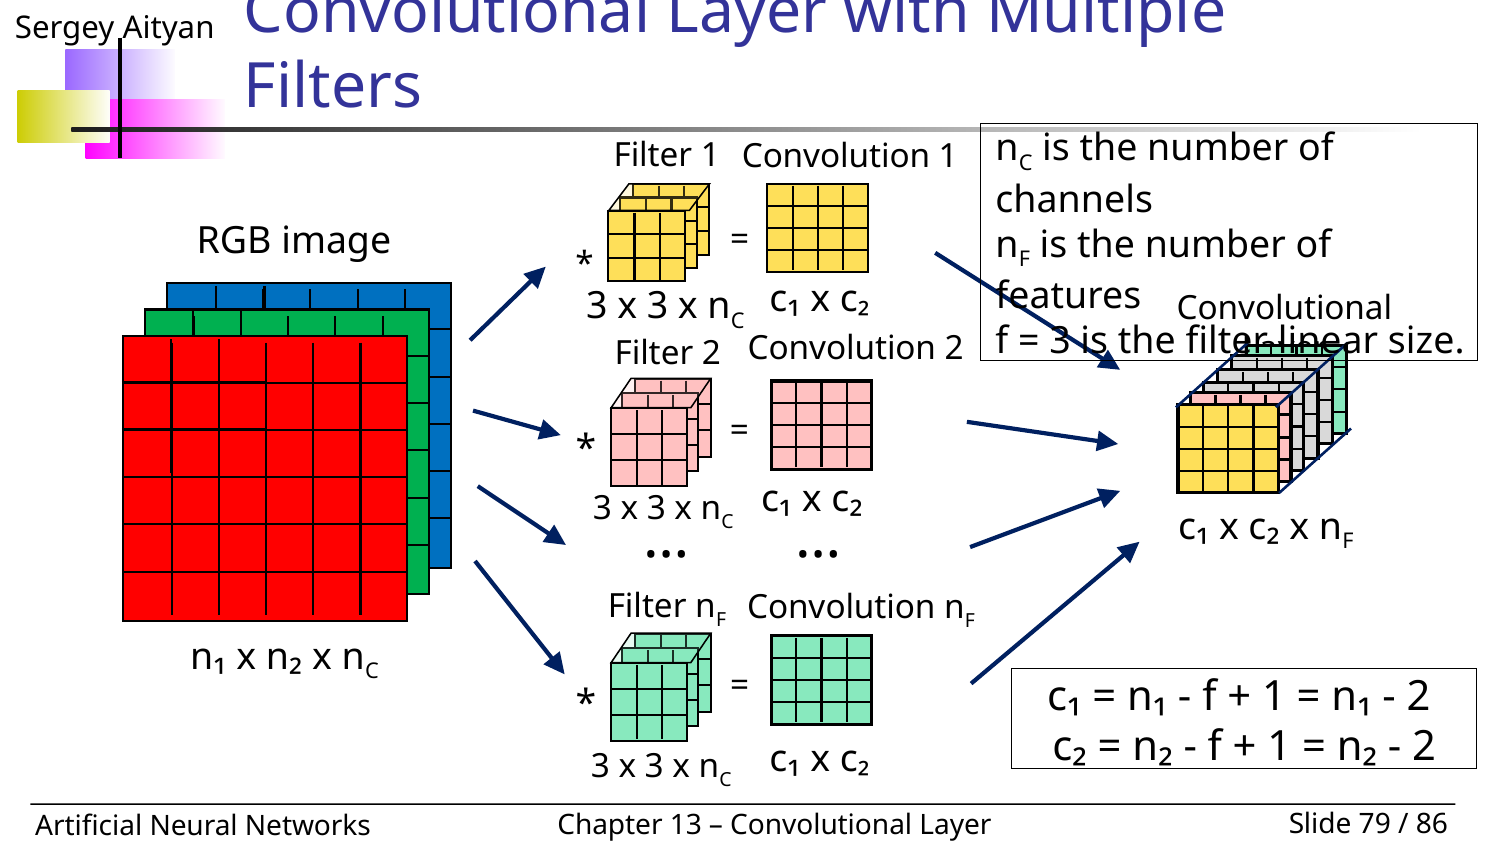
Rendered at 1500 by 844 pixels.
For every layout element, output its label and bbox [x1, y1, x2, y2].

title [228, 46, 1388, 128]
text_box [121, 123, 1478, 786]
